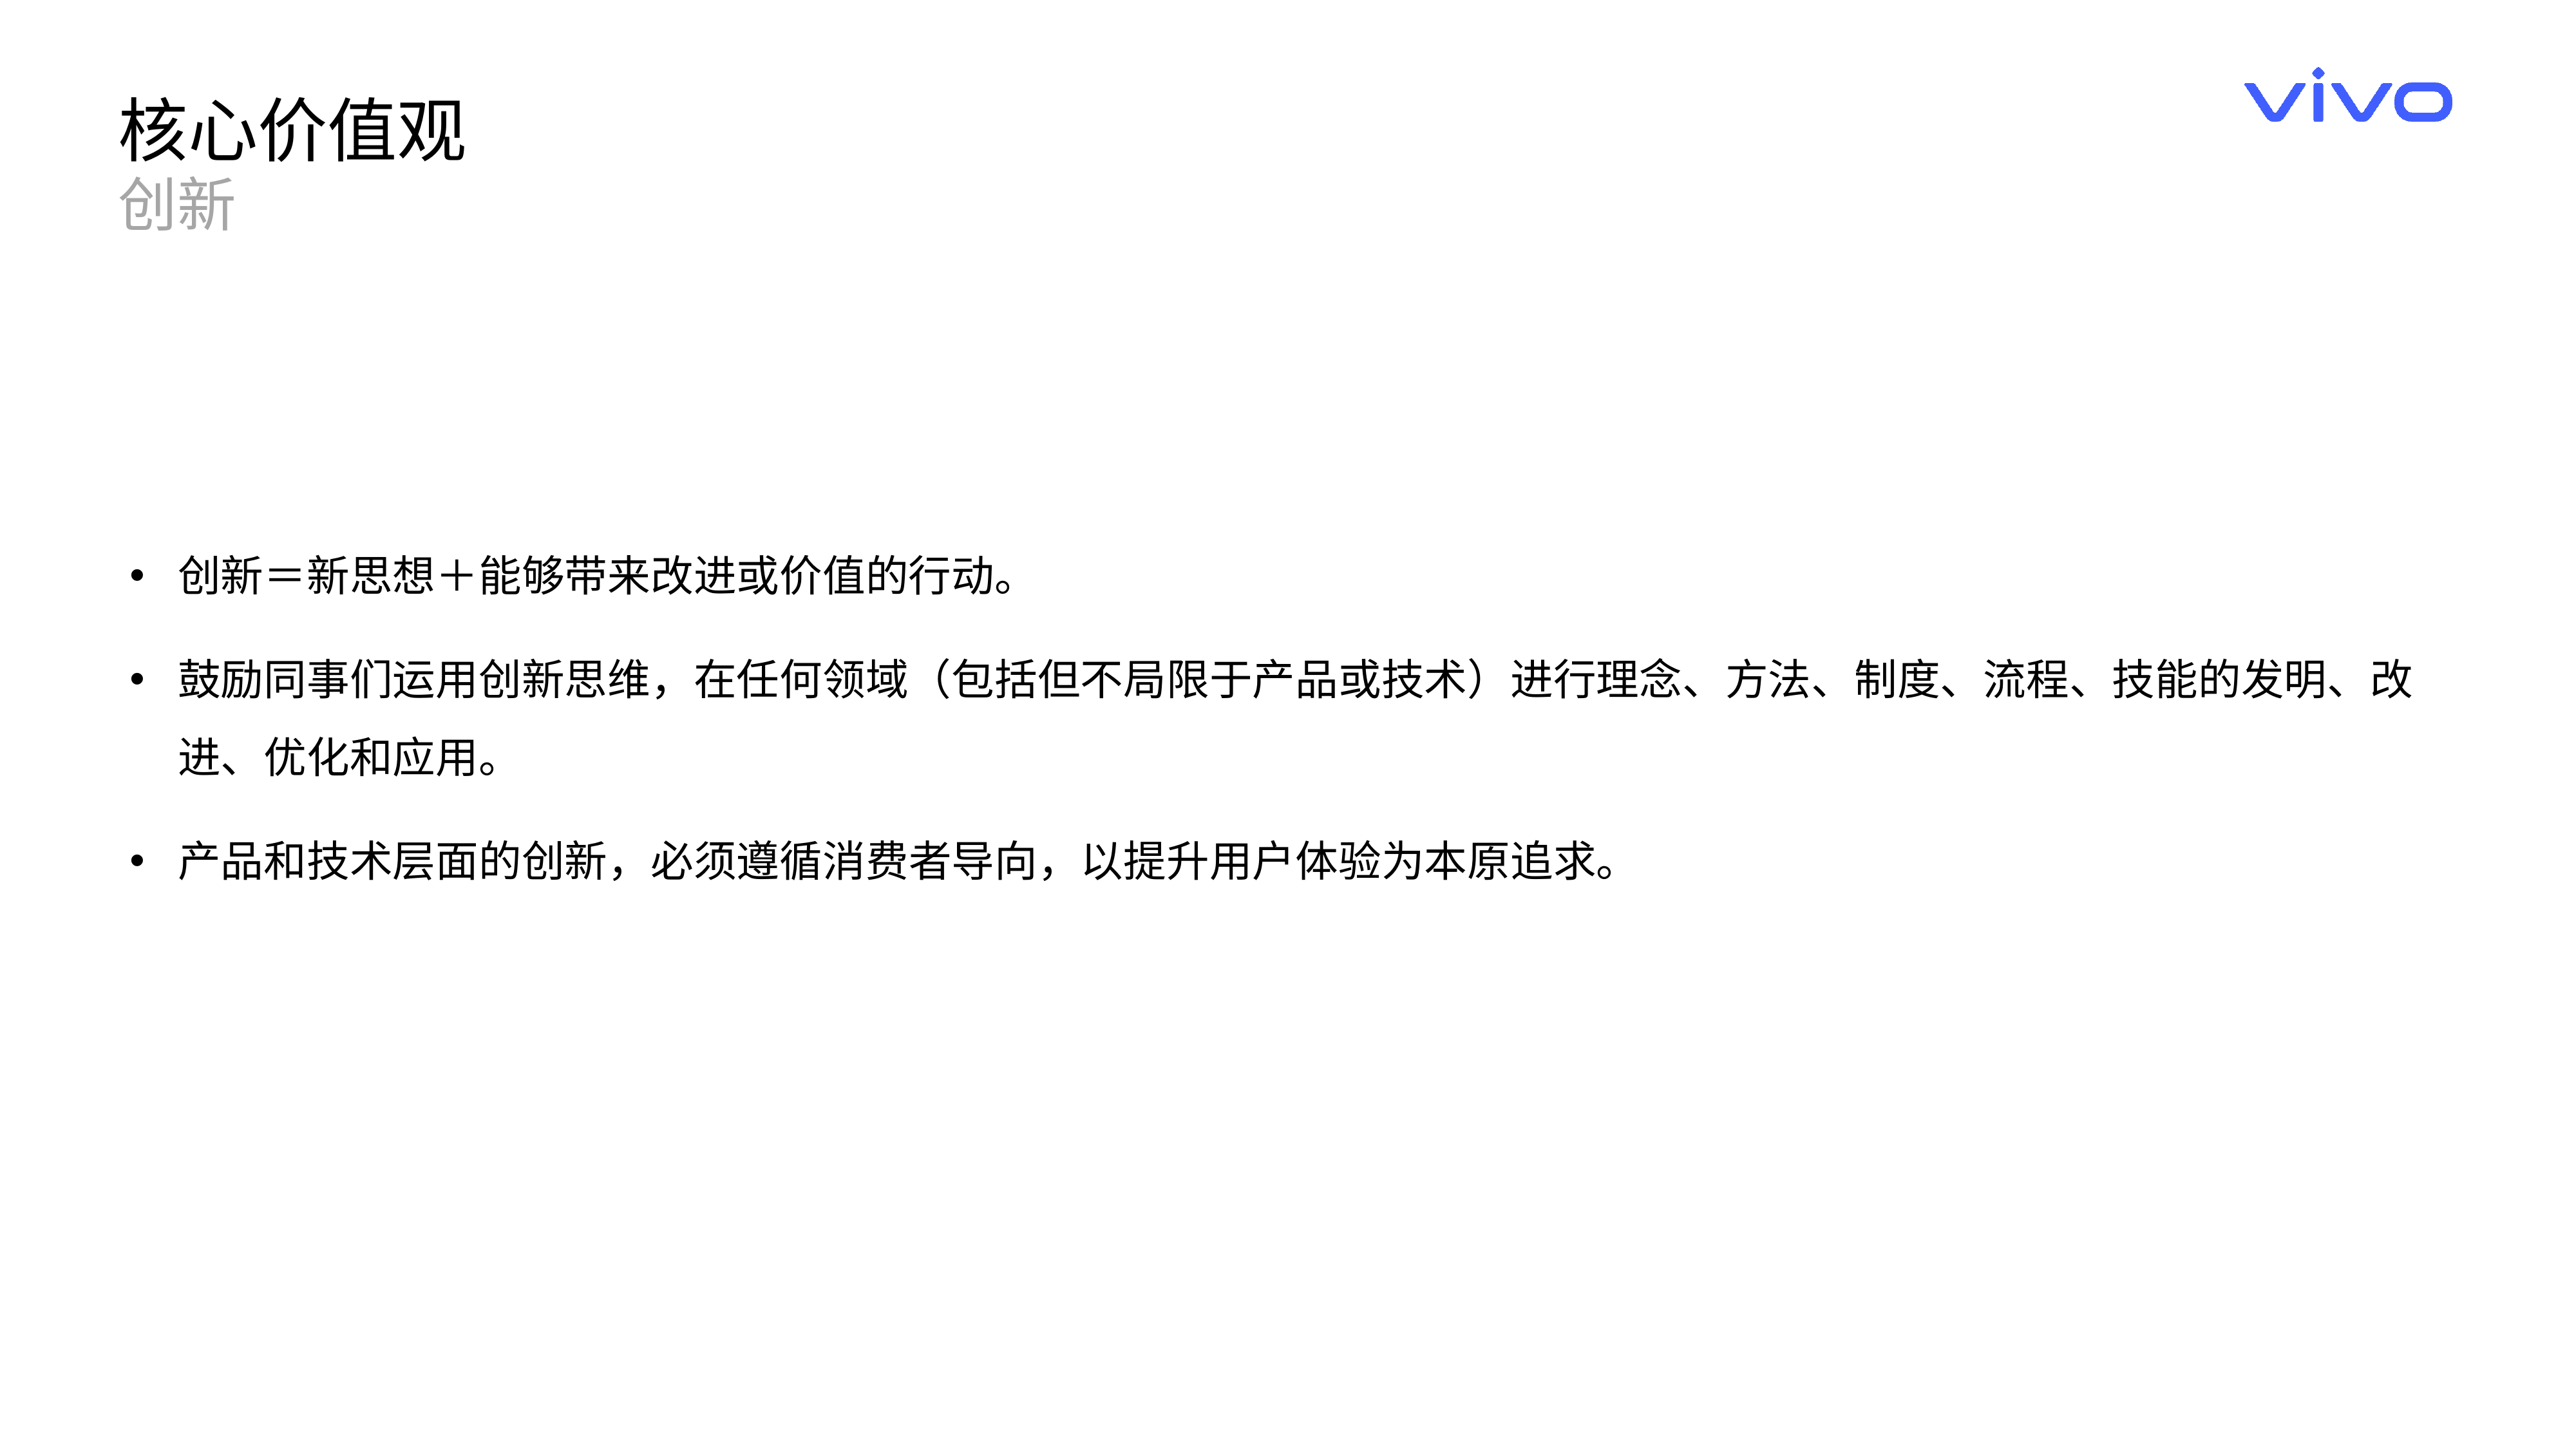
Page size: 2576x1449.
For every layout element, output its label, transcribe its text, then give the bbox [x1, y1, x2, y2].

list 创新＝新思想＋能够带来改进或价值的行动。 鼓励同事们运用创新思维，在任何领域（包括但不局限于产品或技术）进行理念、方法、制度、流程、技能的发明、改进、优化和应用。 产品和技术层面的创新，必须遵循消费者导向，以提升用户体验为本原追求。 [120, 518, 2451, 931]
picture [2244, 67, 2452, 122]
list 创新 [118, 156, 2061, 214]
list 核心价值观 [118, 59, 2061, 156]
